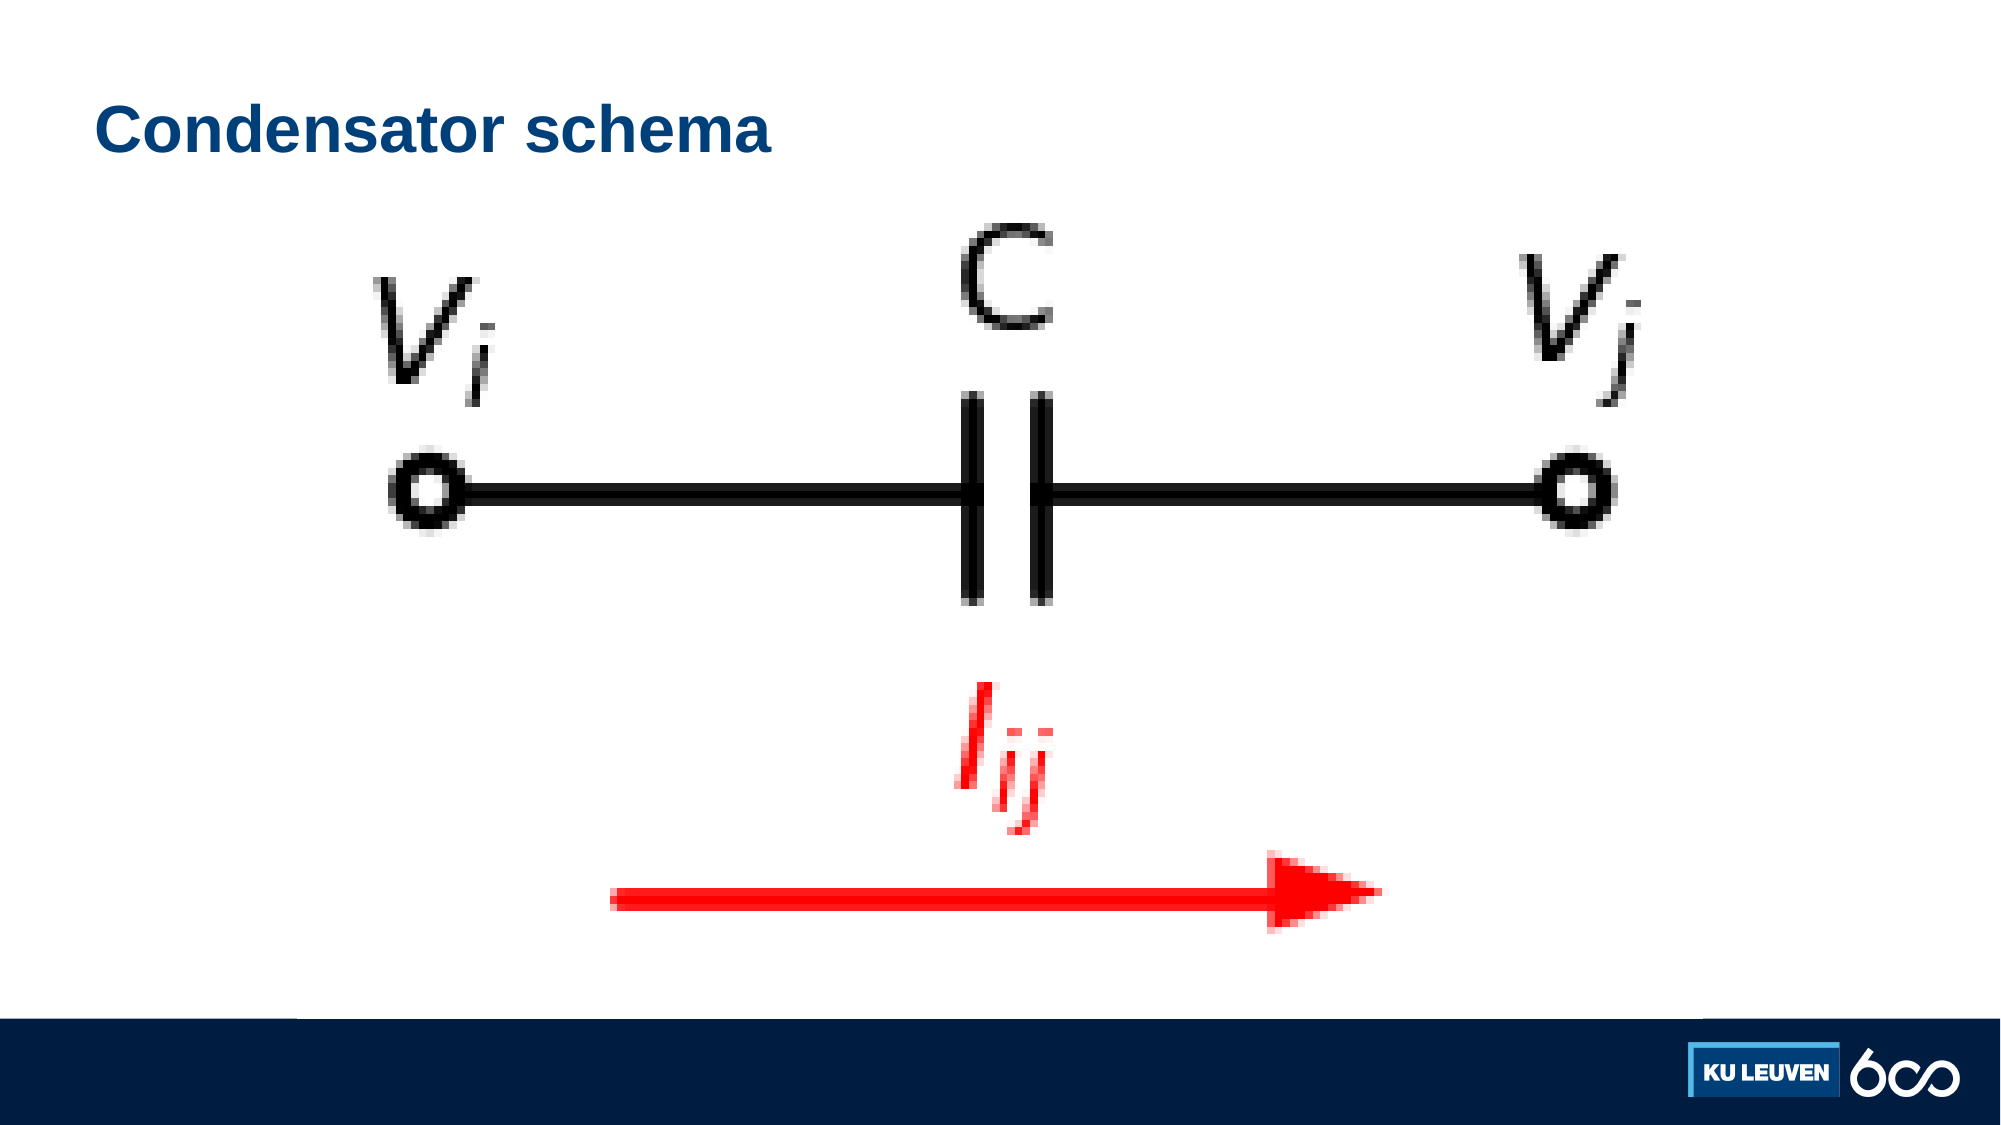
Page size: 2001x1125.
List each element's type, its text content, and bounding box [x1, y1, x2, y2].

picture [1688, 1042, 1960, 1097]
title Condensator schema [94, 94, 1900, 186]
picture [297, 193, 1703, 1019]
